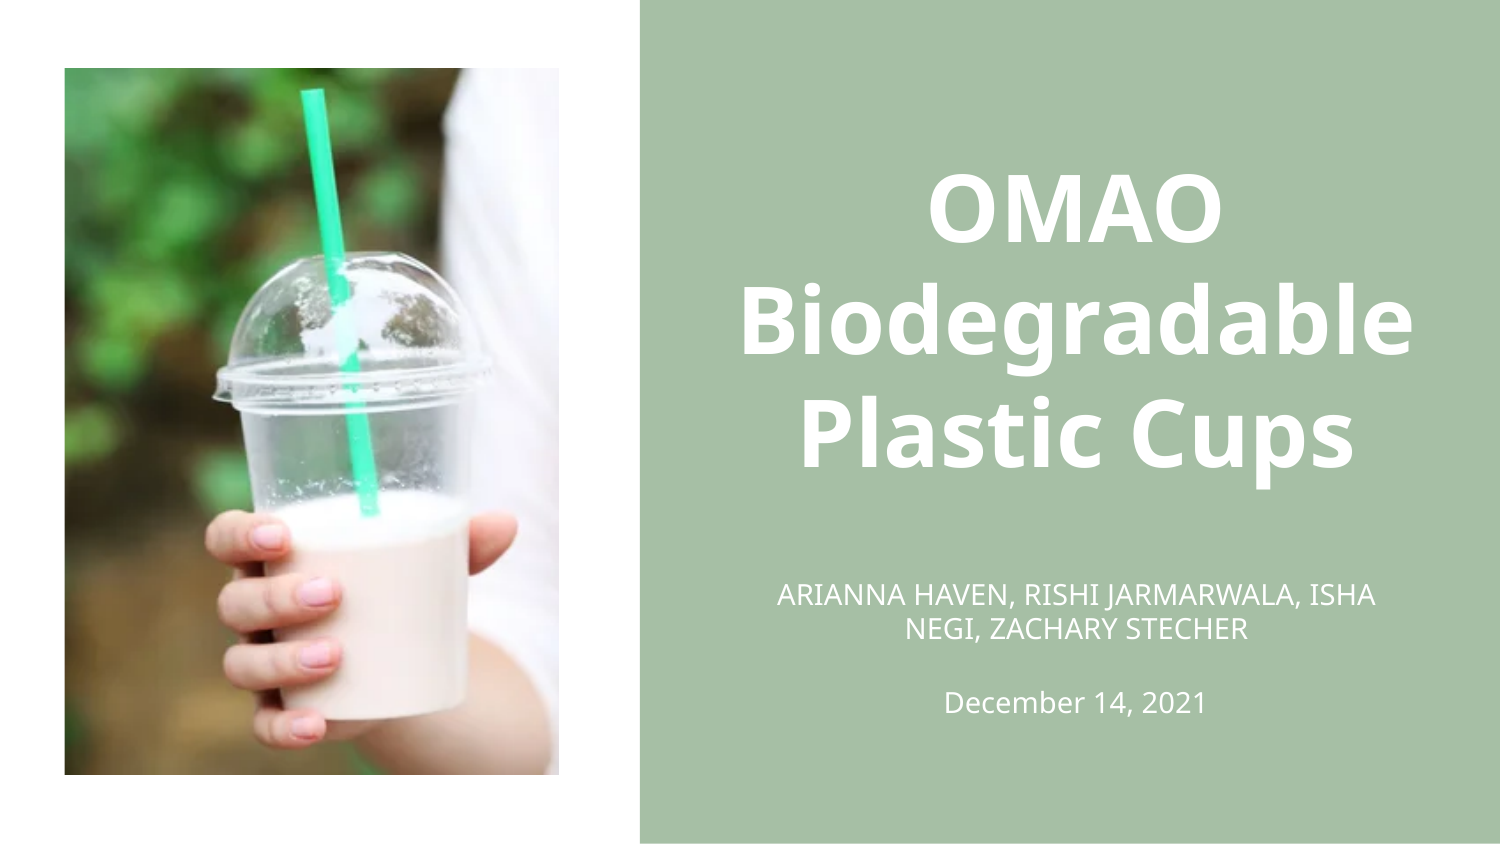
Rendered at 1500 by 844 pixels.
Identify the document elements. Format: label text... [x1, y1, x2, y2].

subtitle ARIANNA HAVEN, RISHI JARMARWALA, ISHA NEGI, ZACHARY STECHER [756, 560, 1398, 646]
subtitle December 14, 2021 [755, 669, 1397, 731]
picture [64, 68, 560, 776]
title OMAO Biodegradable Plastic Cups [711, 112, 1441, 502]
